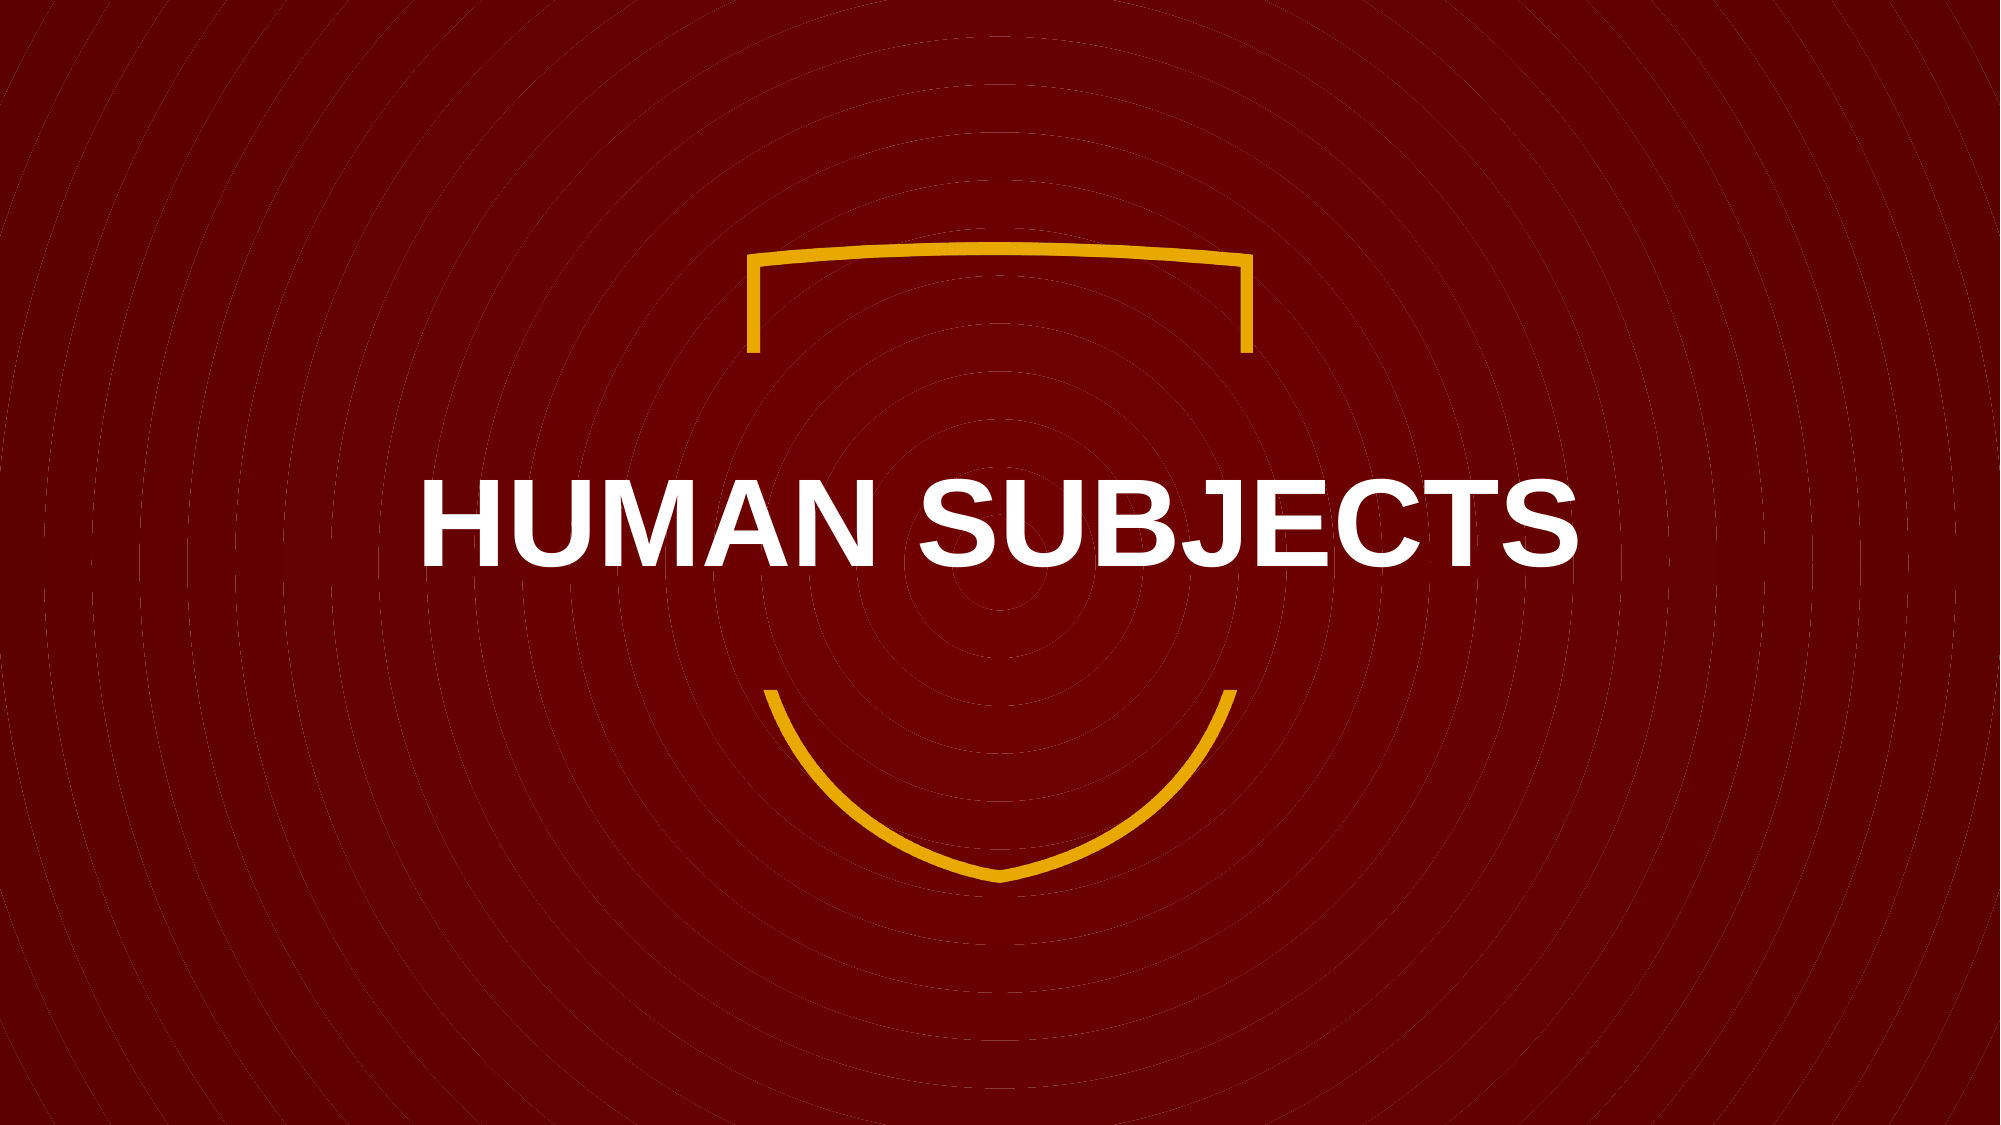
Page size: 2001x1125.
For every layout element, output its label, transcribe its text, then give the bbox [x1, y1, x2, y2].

picture [747, 242, 1253, 264]
picture [747, 769, 1253, 883]
title Human Subjects [288, 264, 1712, 769]
